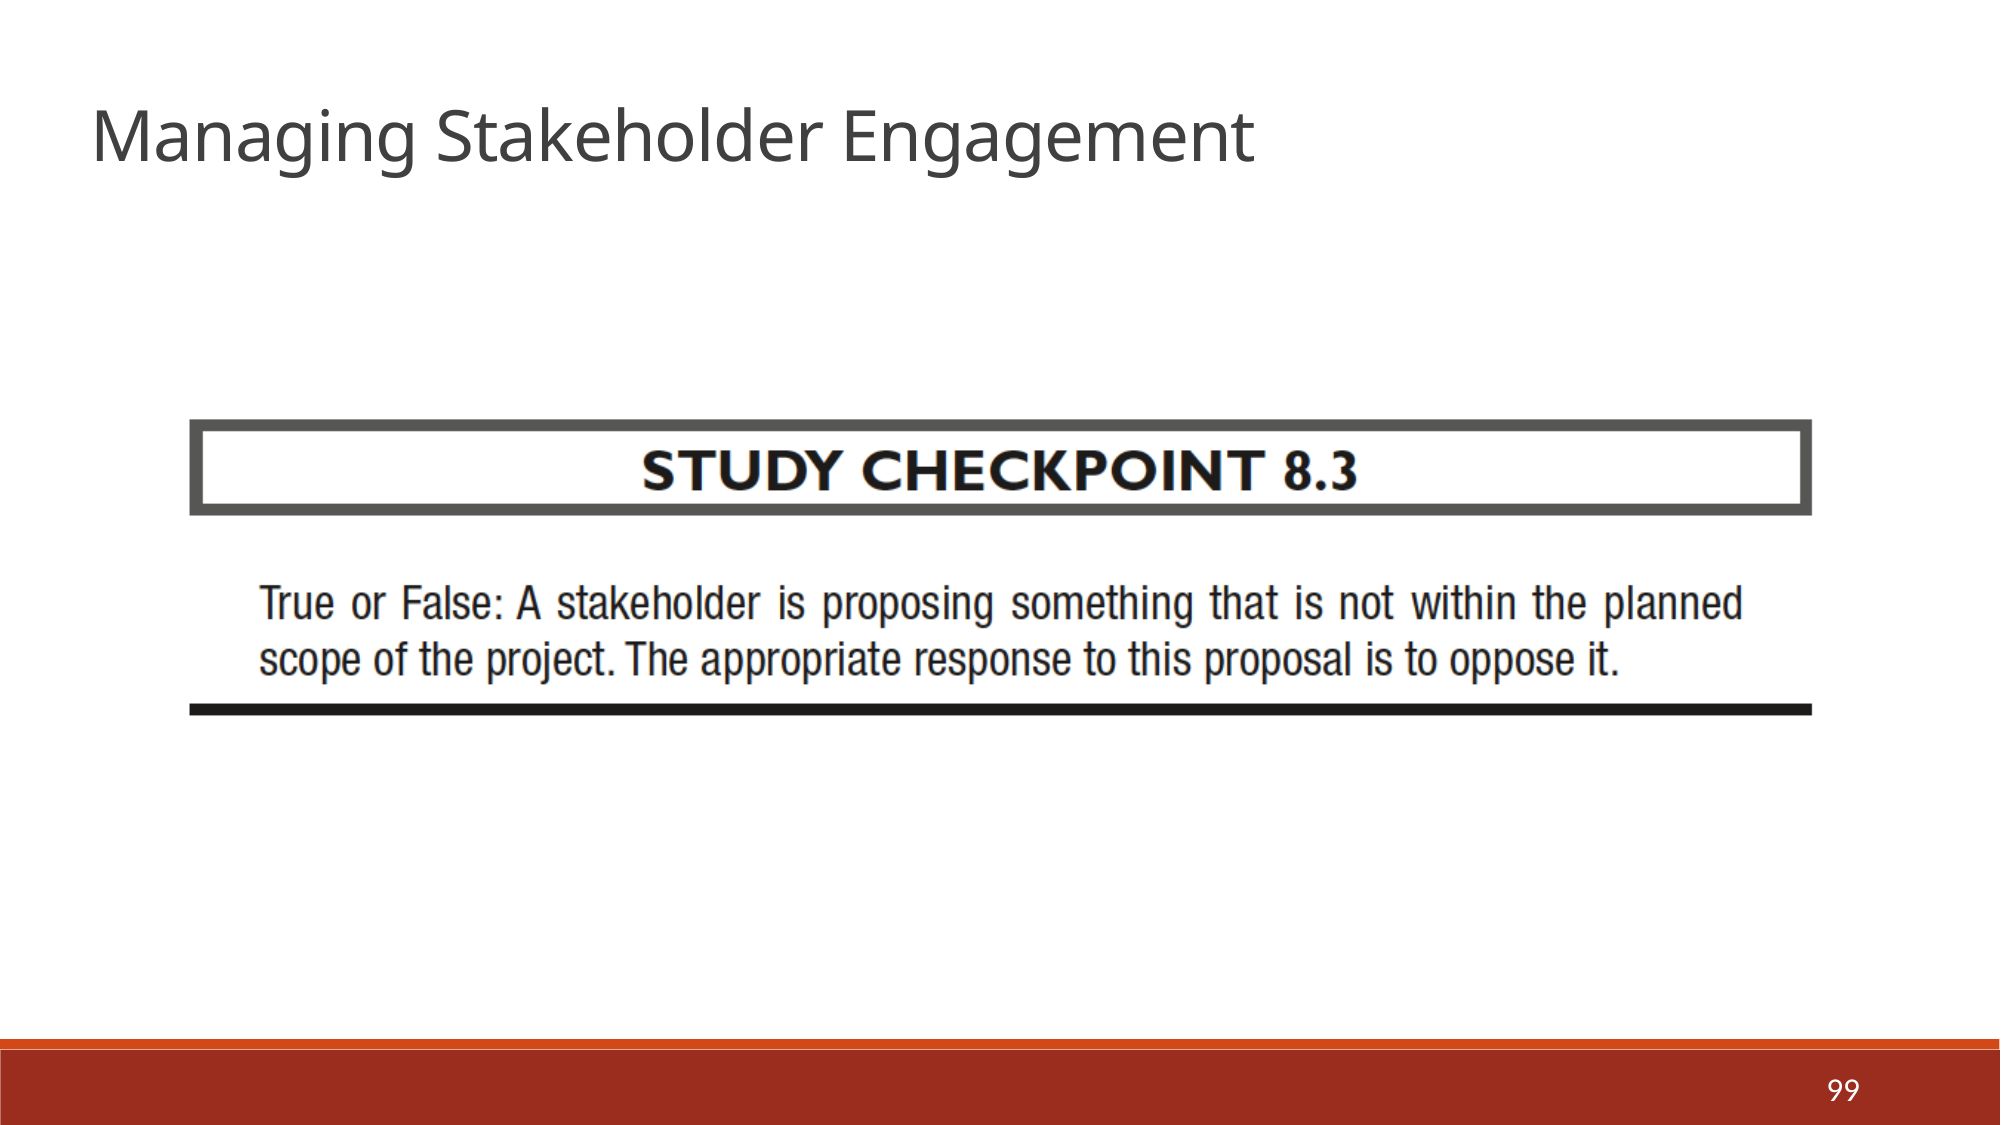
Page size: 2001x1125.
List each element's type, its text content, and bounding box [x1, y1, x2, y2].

picture [174, 329, 1827, 726]
slide_number 99 [126, 1061, 1875, 1115]
text_box Managing Stakeholder Engagement [75, 96, 1359, 309]
